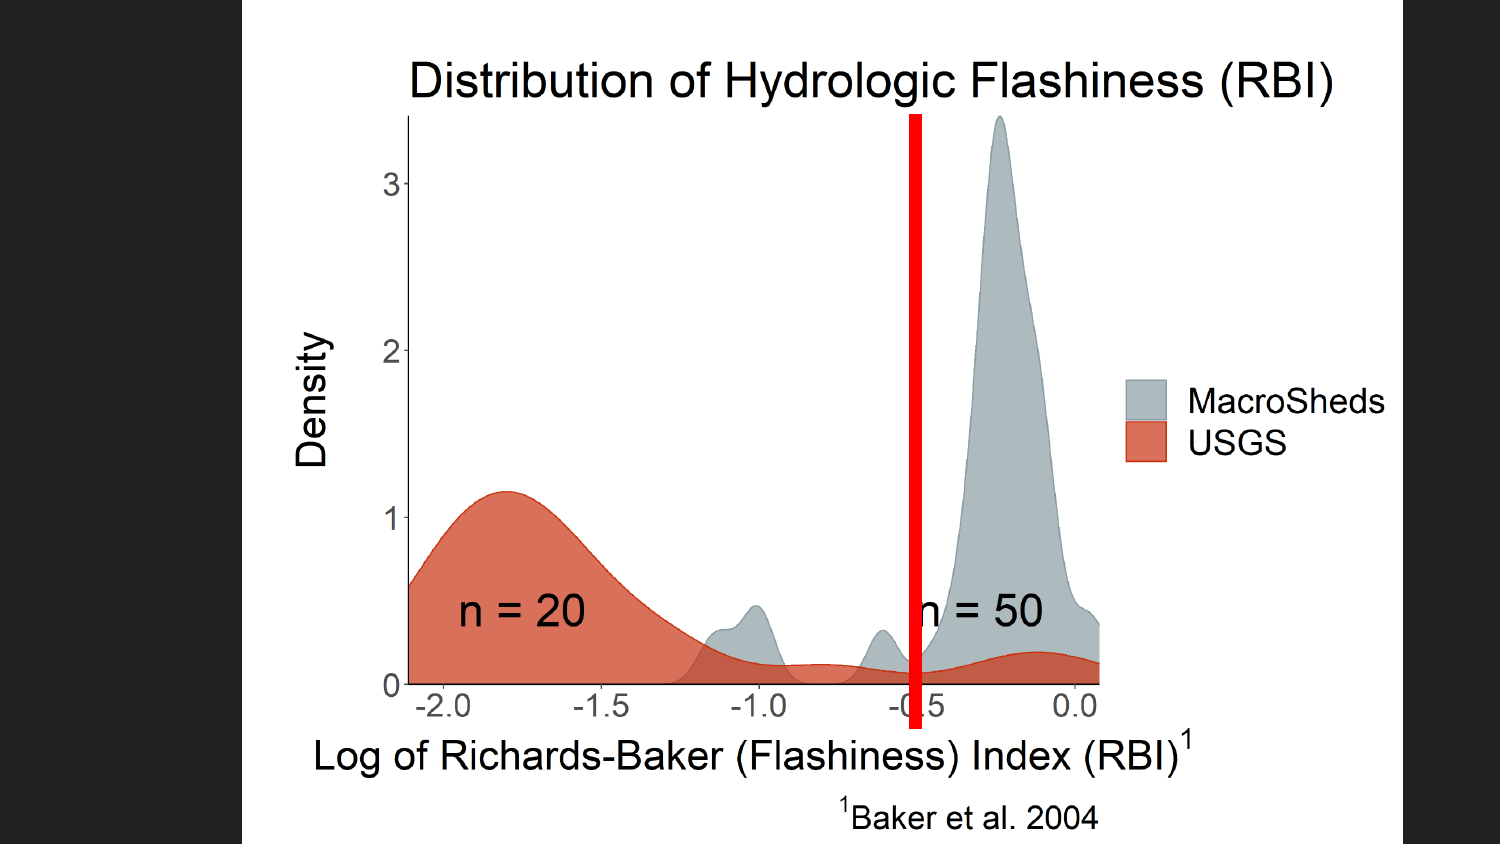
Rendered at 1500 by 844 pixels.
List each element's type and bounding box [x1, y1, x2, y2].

picture [241, 0, 1403, 844]
